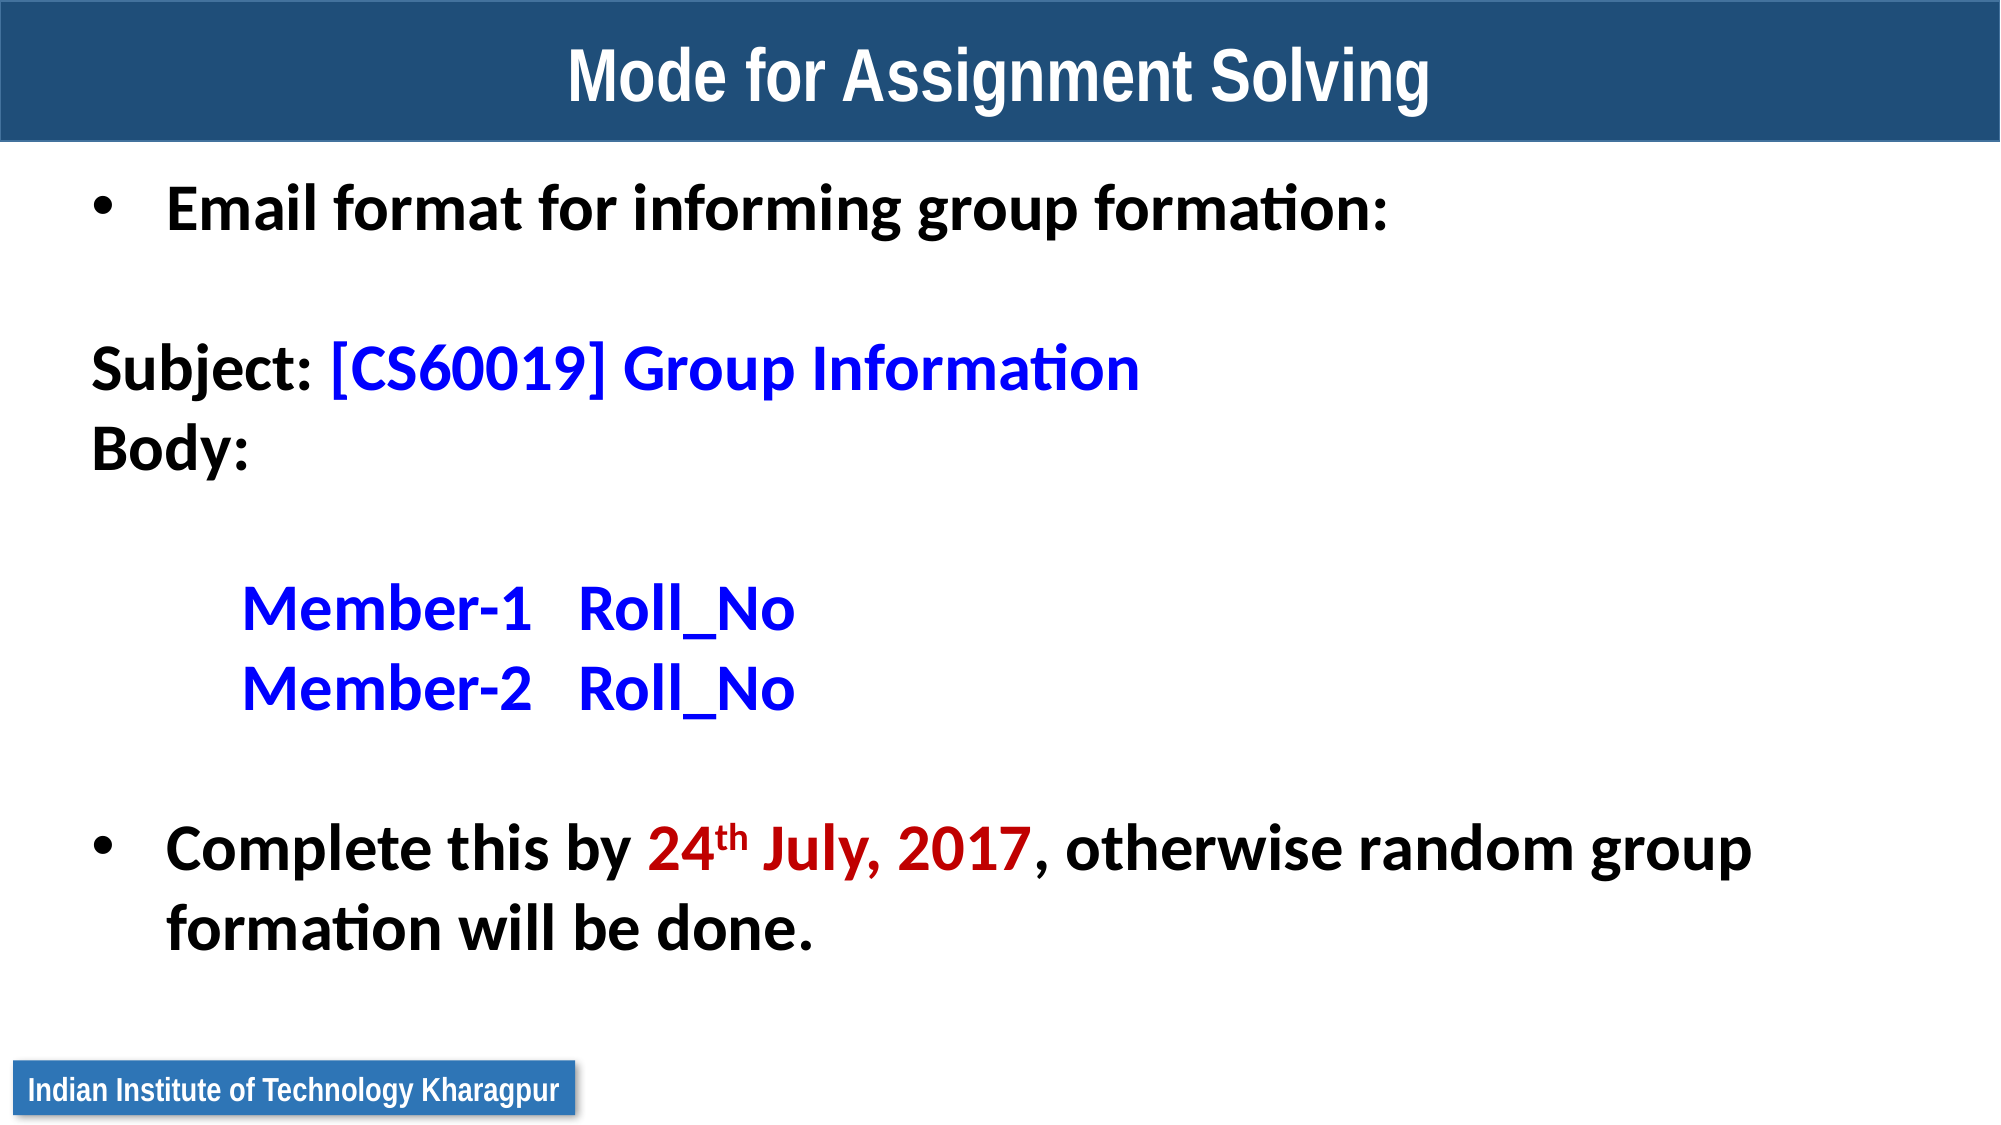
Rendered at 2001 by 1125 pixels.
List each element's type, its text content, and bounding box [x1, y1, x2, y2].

text_box Indian Institute of Technology Kharagpur [13, 1060, 576, 1116]
text_box Email format for informing group formation: Subject: [CS60019] Group Information Body: Member-1 Roll_No Member-2 Roll_No Complete this by 24th July, 2017, otherwise random group formation will be done. [64, 156, 1935, 972]
text_box Mode for Assignment Solving [0, 0, 2000, 142]
